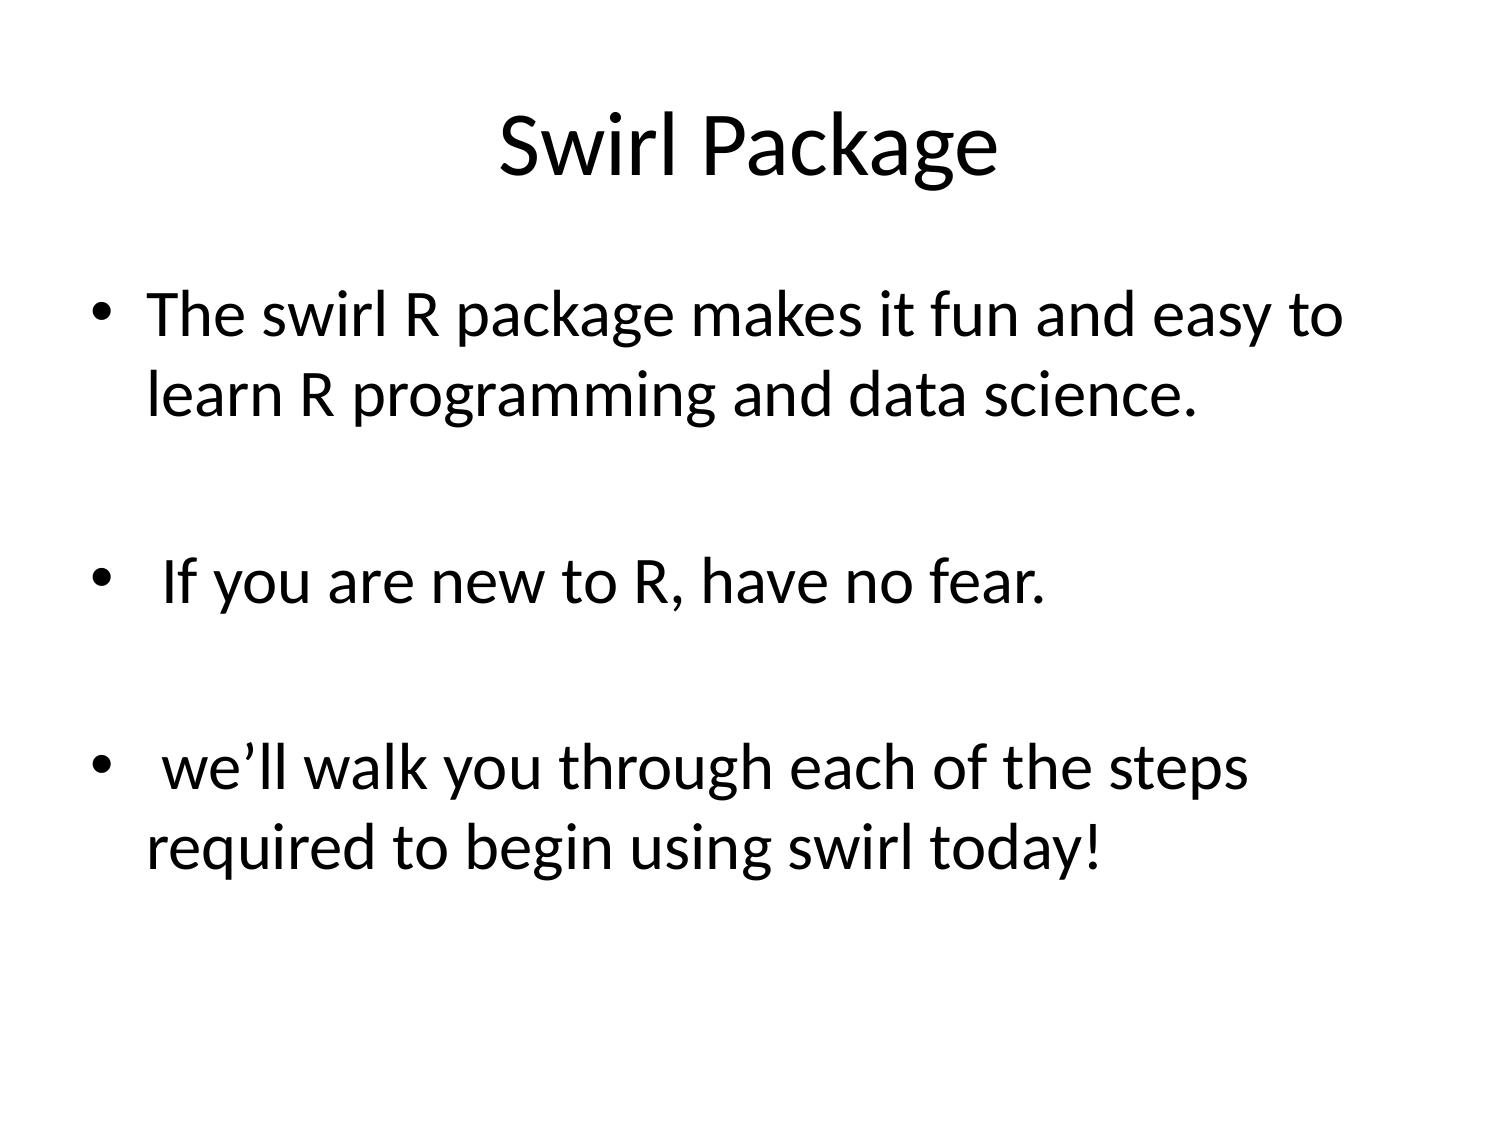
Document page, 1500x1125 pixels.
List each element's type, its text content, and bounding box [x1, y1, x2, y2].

title Swirl Package [75, 45, 1425, 233]
list The swirl R package makes it fun and easy to learn R programming and data science. If you are new to R, have no fear. we’ll walk you through each of the steps required to begin using swirl today! [75, 262, 1425, 1005]
